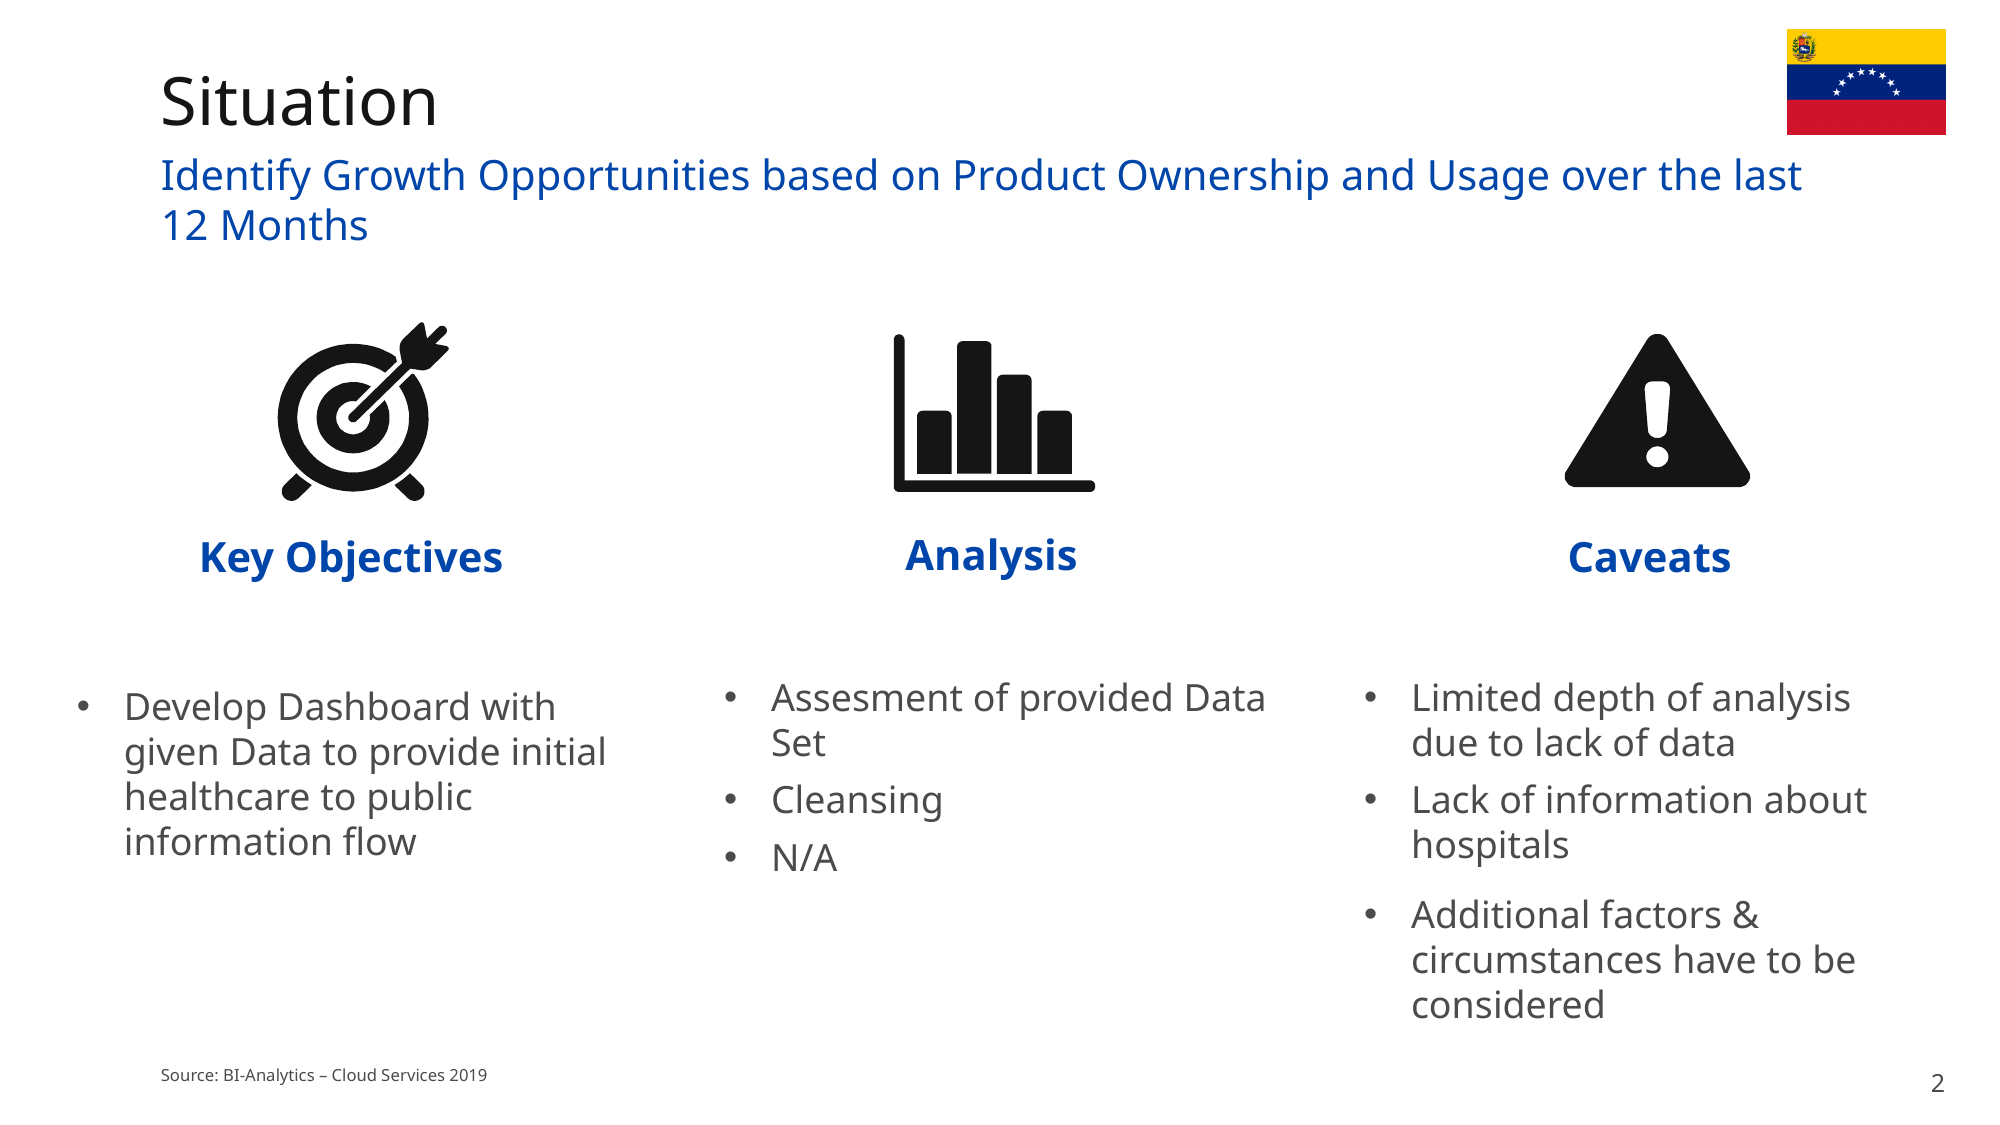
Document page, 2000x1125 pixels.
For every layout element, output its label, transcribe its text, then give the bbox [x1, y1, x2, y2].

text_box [277, 322, 449, 502]
picture [1786, 28, 1946, 135]
text_box Analysis [695, 521, 1288, 587]
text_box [55, 523, 655, 827]
list Source: BI-Analytics – Cloud Services 2019 [160, 1064, 489, 1085]
slide_number 2 [1893, 1069, 1946, 1100]
list Identify Growth Opportunities based on Product Ownership and Usage over the last 12 Months [160, 148, 1828, 250]
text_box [709, 523, 1302, 924]
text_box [893, 334, 1096, 493]
title Situation [160, 58, 1419, 140]
text_box [1564, 334, 1751, 488]
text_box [1349, 523, 1946, 1038]
